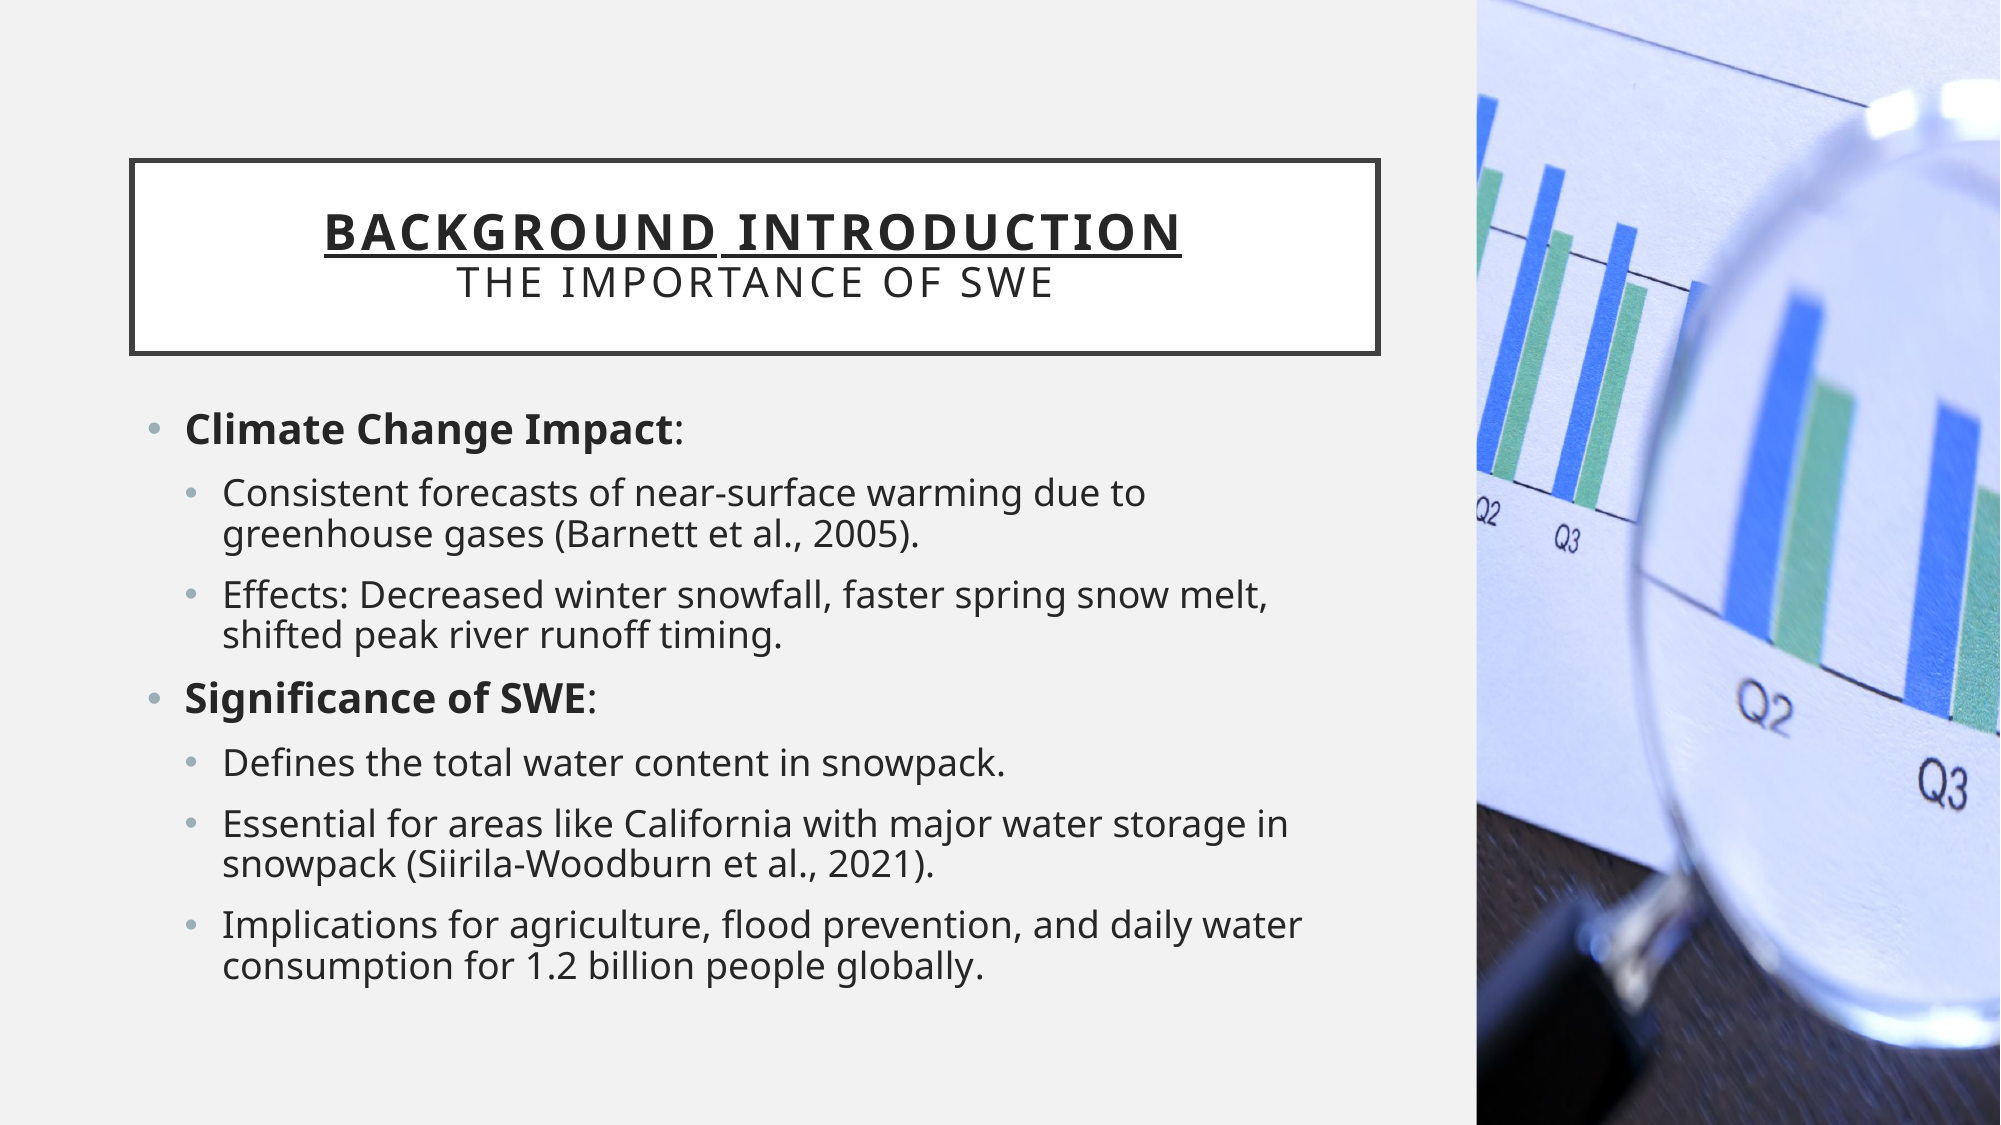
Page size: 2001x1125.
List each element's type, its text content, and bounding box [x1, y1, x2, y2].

title Background introduction the importance of SWE [129, 158, 1381, 356]
list Climate Change Impact: Consistent forecasts of near-surface warming due to greenhouse gases (Barnett et al., 2005). Effects: Decreased winter snowfall, faster spring snow melt, shifted peak river runoff timing. Significance of SWE: Defines the total water content in snowpack. Essential for areas like California with major water storage in snowpack (Siirila-Woodburn et al., 2021). Implications for agriculture, flood prevention, and daily water consumption for 1.2 billion people globally. [131, 400, 1379, 1065]
picture [1476, 0, 2000, 1125]
